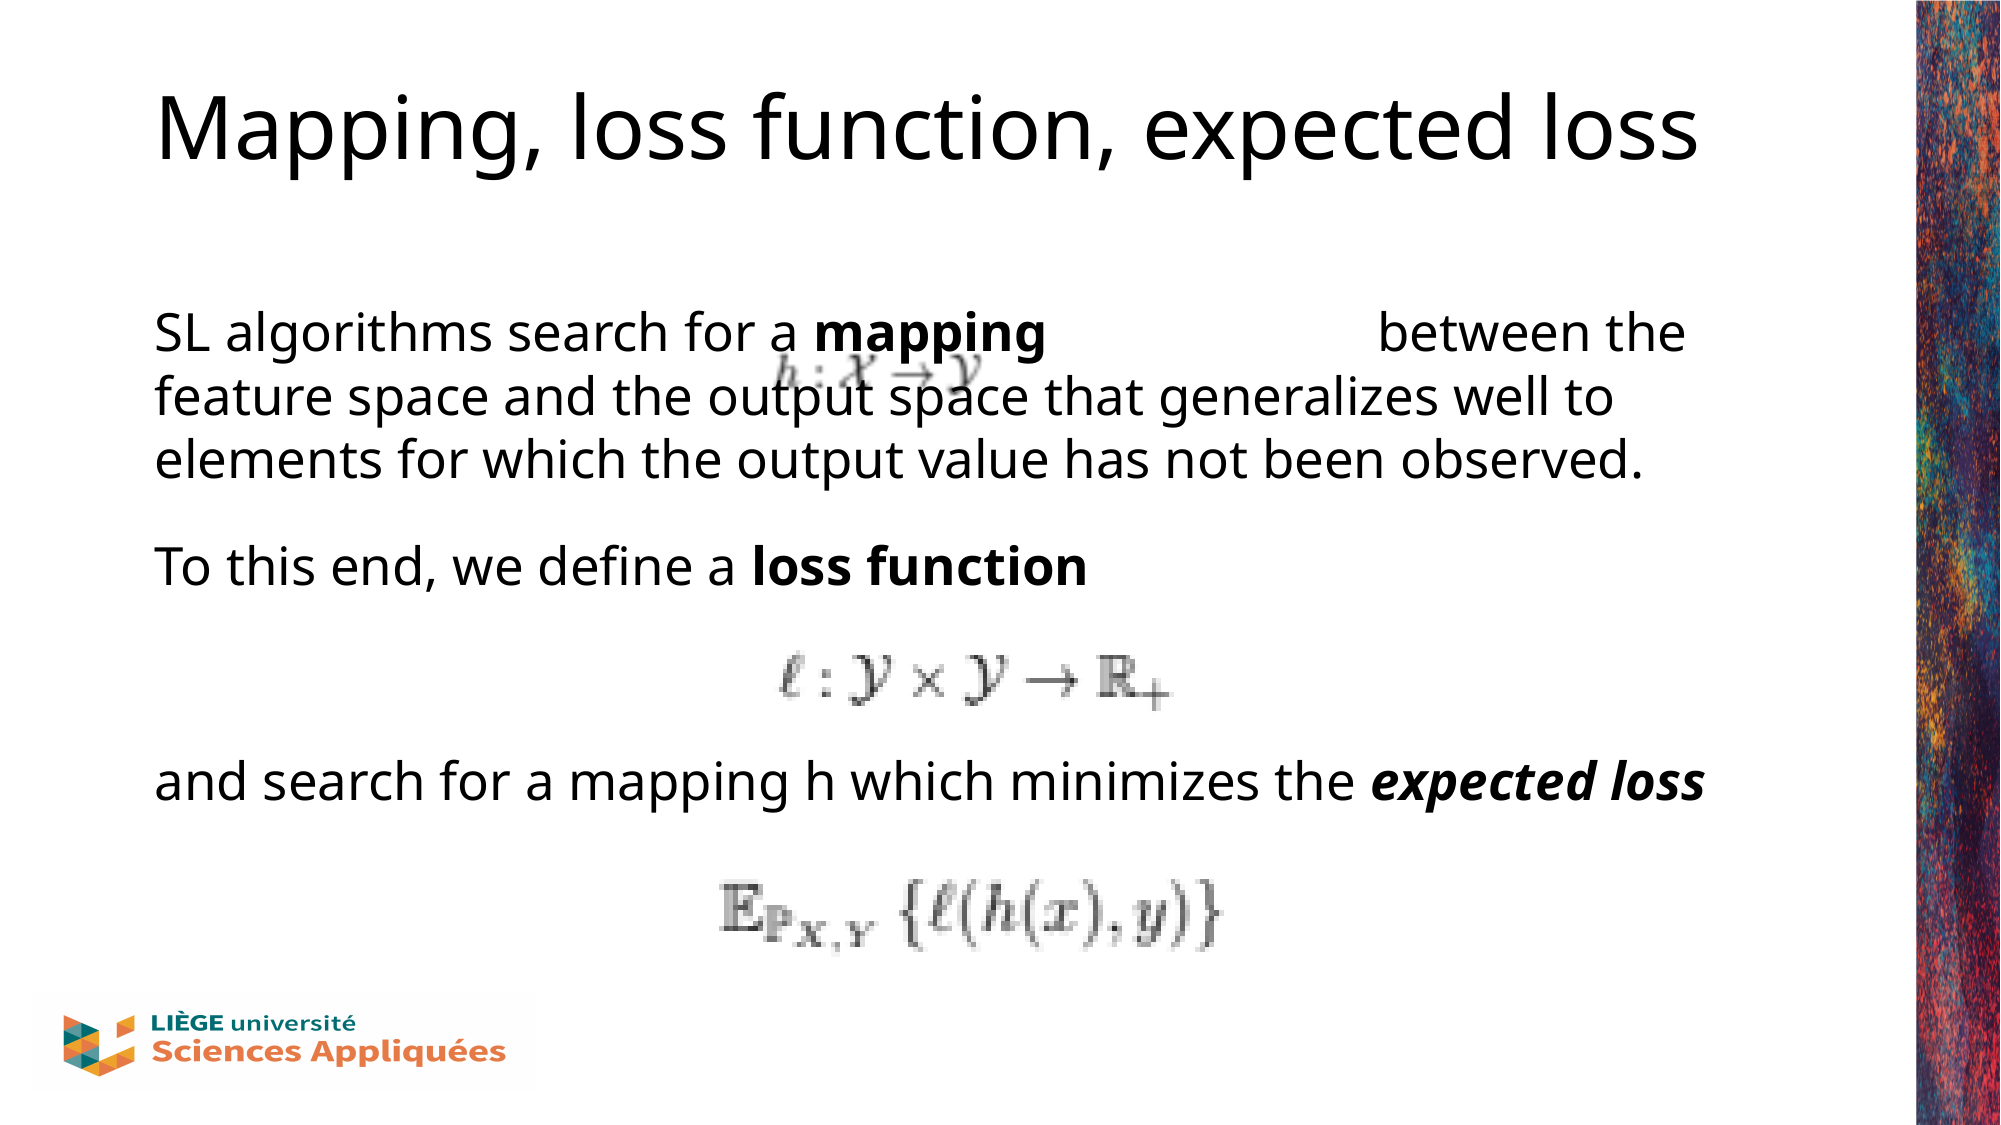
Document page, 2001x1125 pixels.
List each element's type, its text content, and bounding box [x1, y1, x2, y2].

picture [753, 627, 1175, 730]
list SL algorithms search for a mapping between the feature space and the output space that generalizes well to elements for which the output value has not been observed. To this end, we define a loss function and search for a mapping h which minimizes the expected loss [145, 212, 1854, 1005]
picture [33, 992, 536, 1092]
picture [1917, 1, 2000, 1124]
picture [751, 323, 1006, 426]
picture [695, 838, 1230, 979]
title Mapping, loss function, expected loss [145, 50, 1854, 199]
